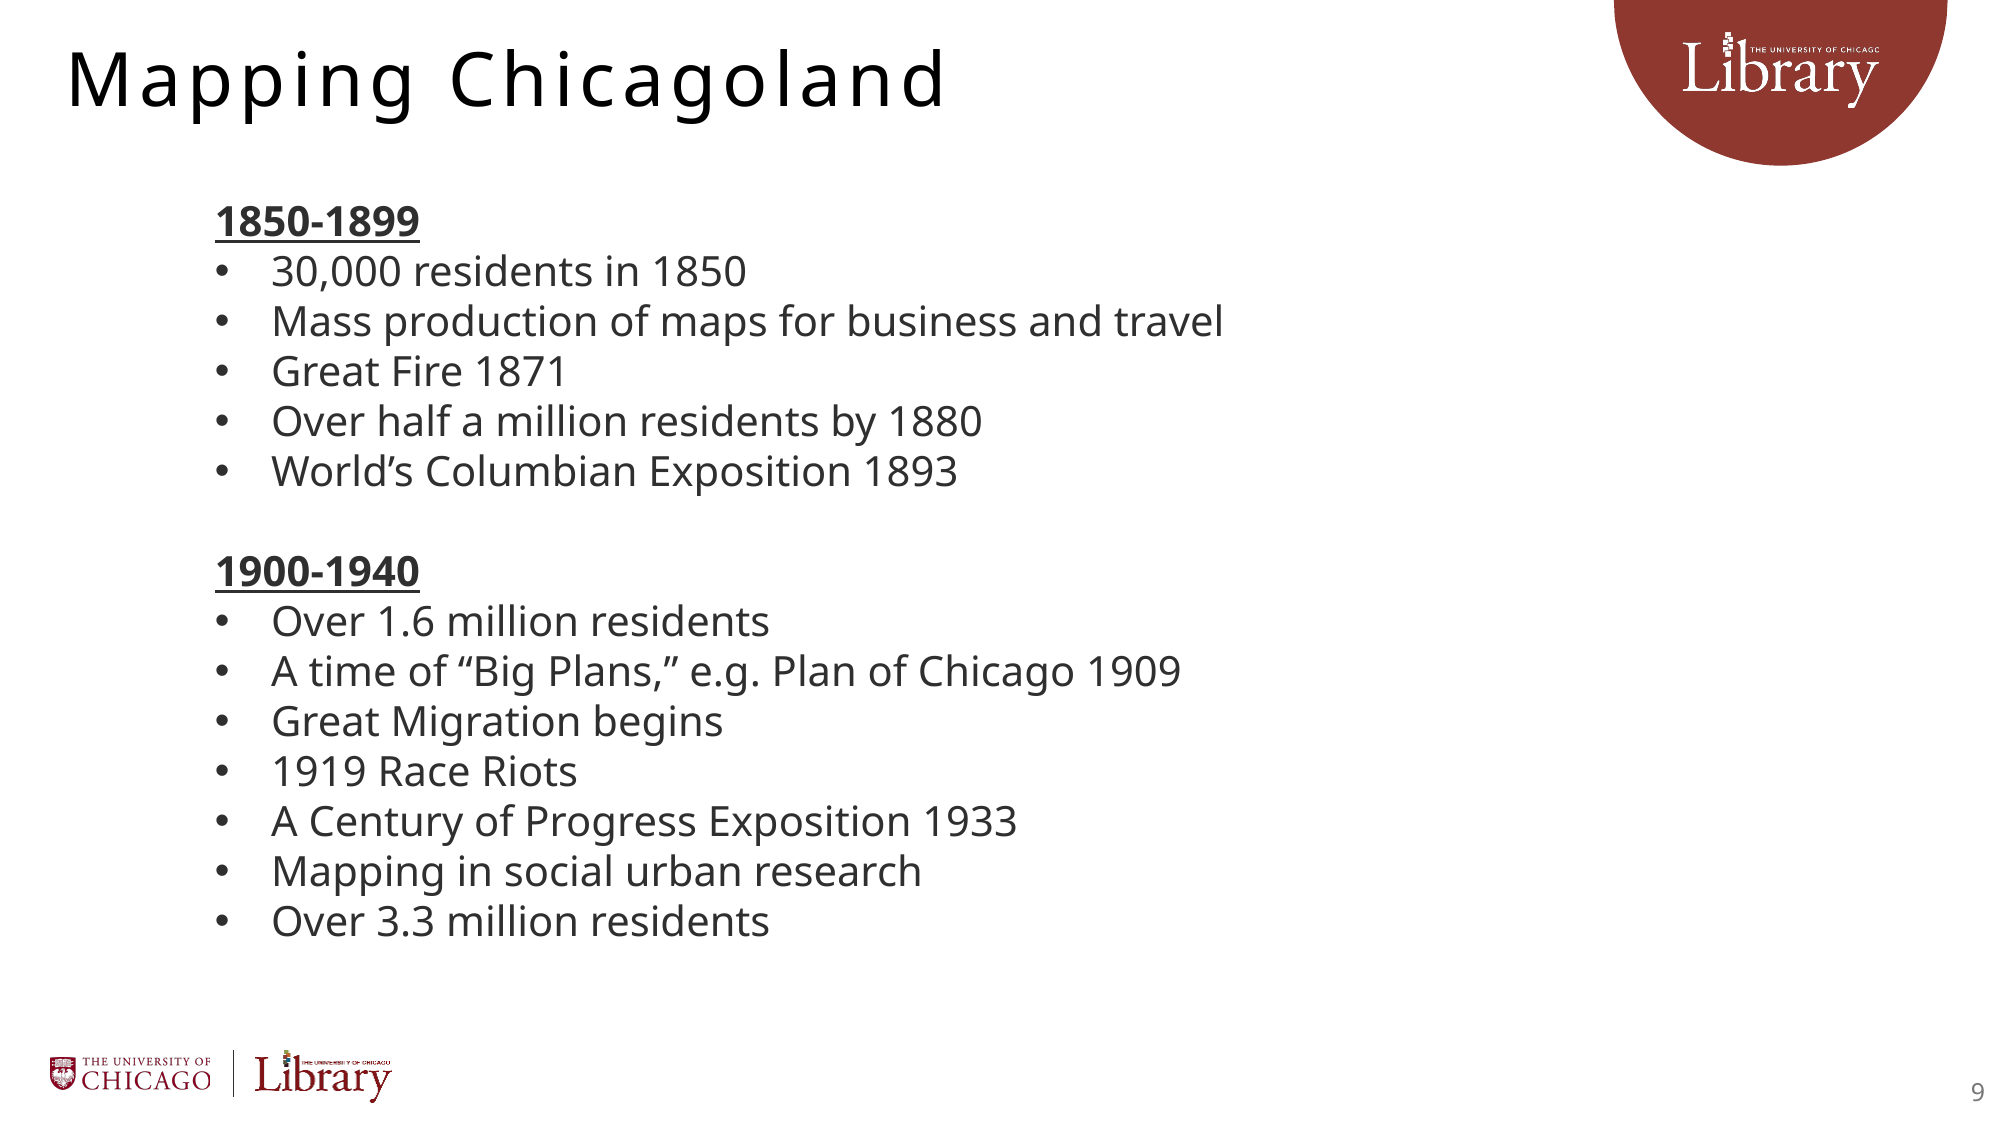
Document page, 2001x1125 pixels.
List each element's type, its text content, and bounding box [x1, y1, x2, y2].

title Mapping Chicagoland [50, 34, 1604, 132]
slide_number 9 [1914, 1063, 2000, 1124]
text_box 1850-1899 30,000 residents in 1850 Mass production of maps for business and travel Great Fire 1871 Over half a million residents by 1880 World’s Columbian Exposition 1893 1900-1940 Over 1.6 million residents A time of “Big Plans,” e.g. Plan of Chicago 1909 Great Migration begins 1919 Race Riots A Century of Progress Exposition 1933 Mapping in social urban research Over 3.3 million residents [199, 187, 1784, 953]
picture [253, 1050, 392, 1103]
